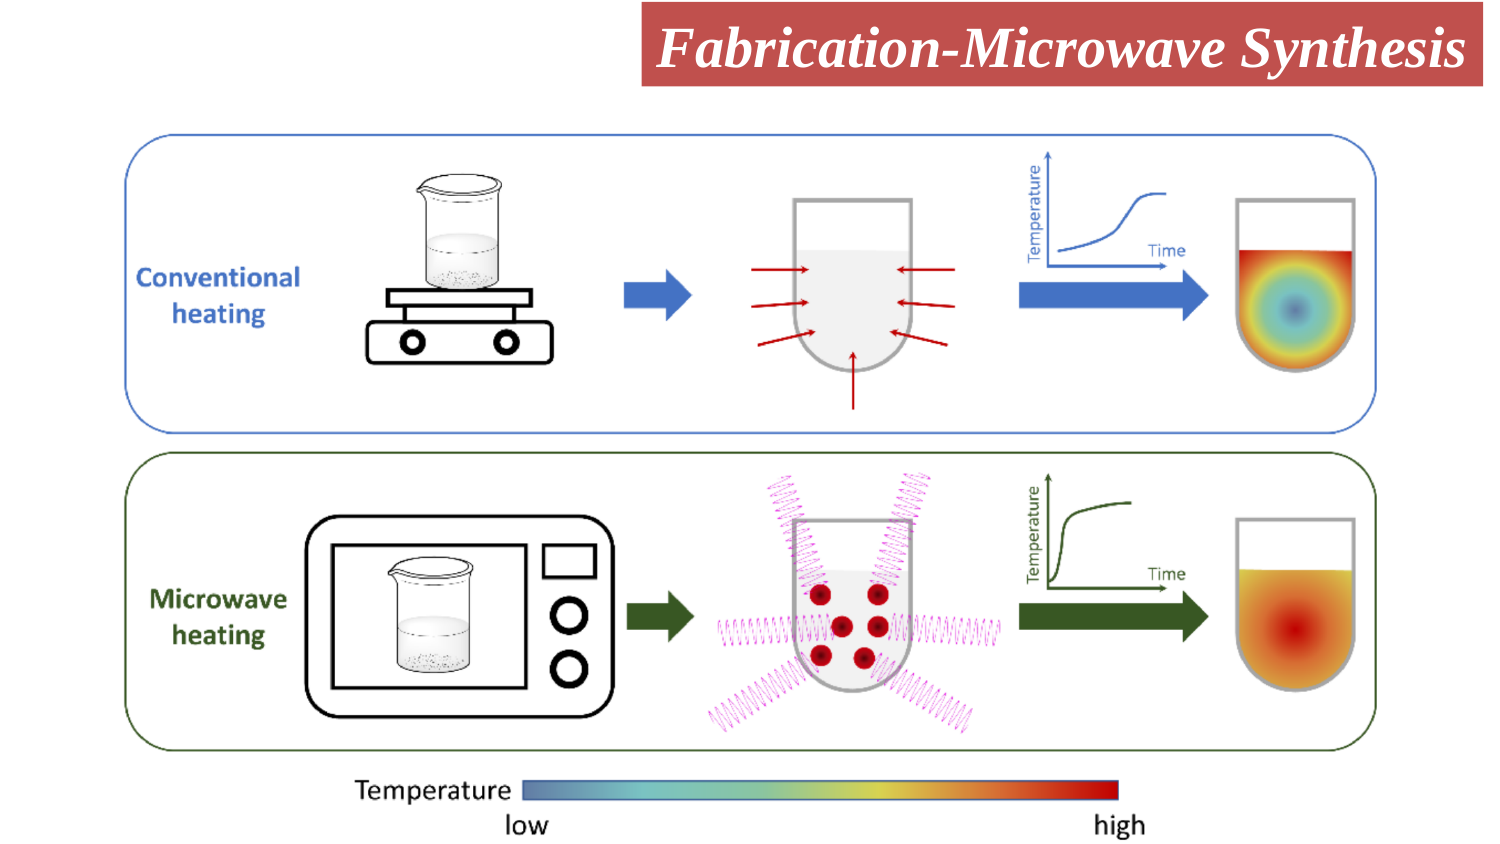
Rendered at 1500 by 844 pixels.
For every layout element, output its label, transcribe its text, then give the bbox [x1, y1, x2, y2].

picture [113, 125, 1387, 844]
text_box Fabrication-Microwave Synthesis [641, 1, 1484, 87]
